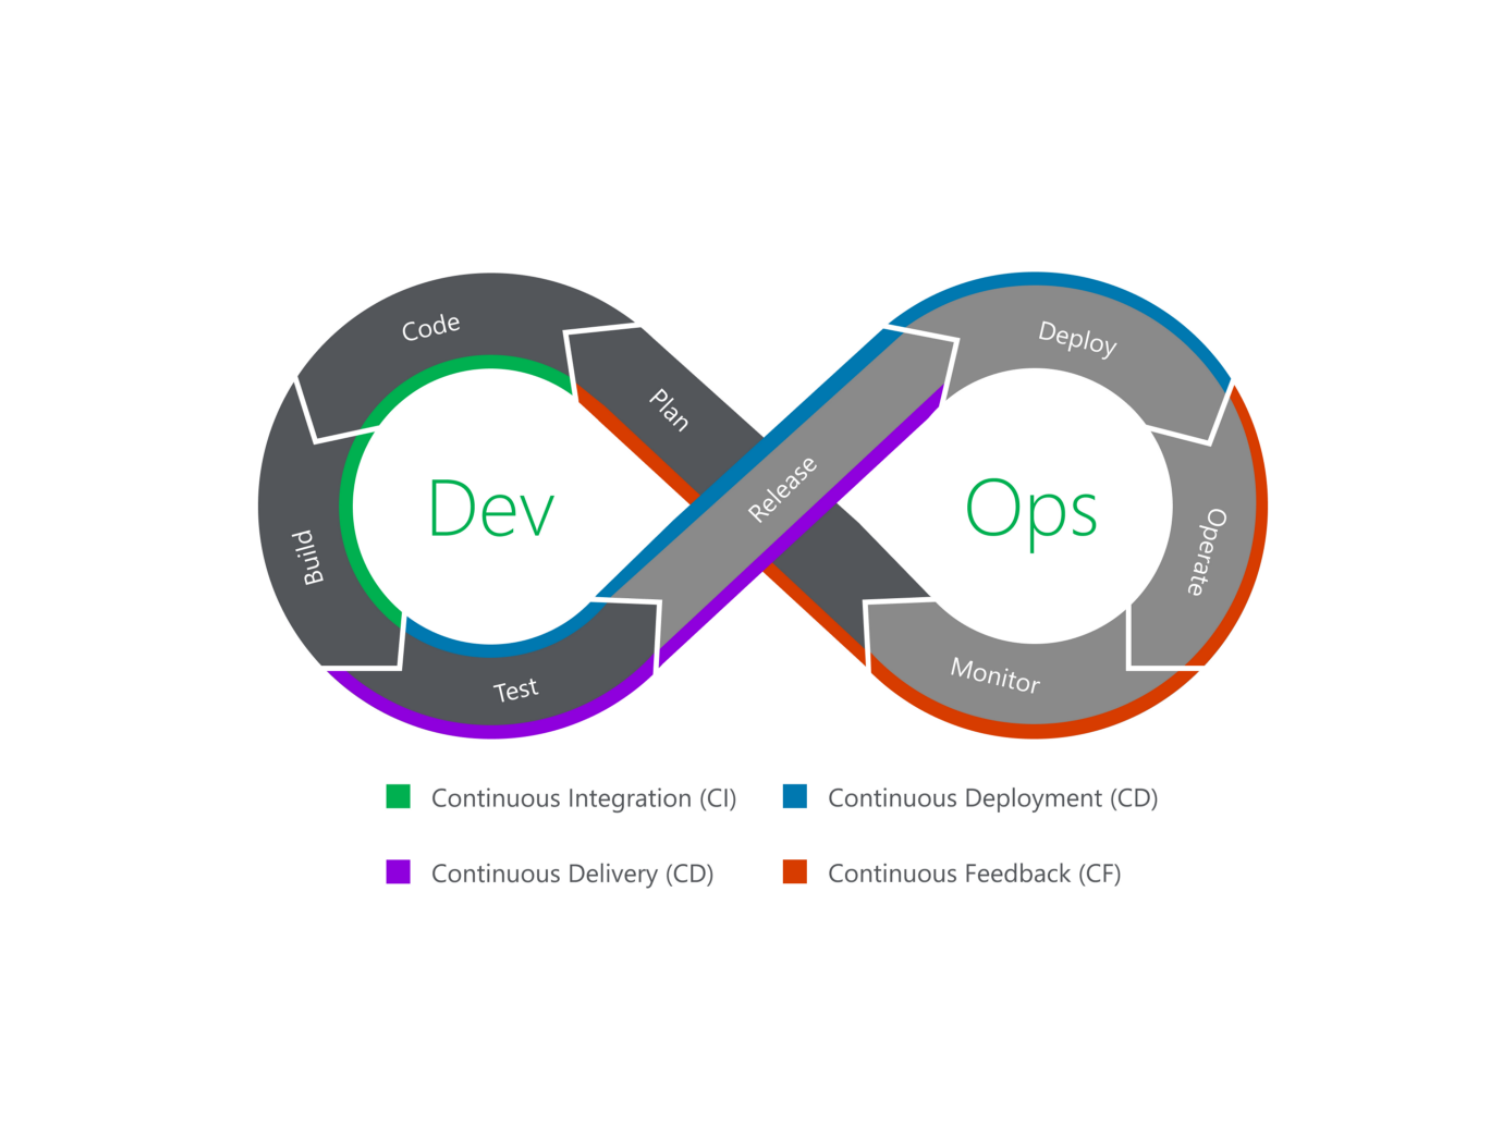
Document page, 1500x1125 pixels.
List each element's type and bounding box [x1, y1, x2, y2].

picture [218, 231, 1307, 928]
